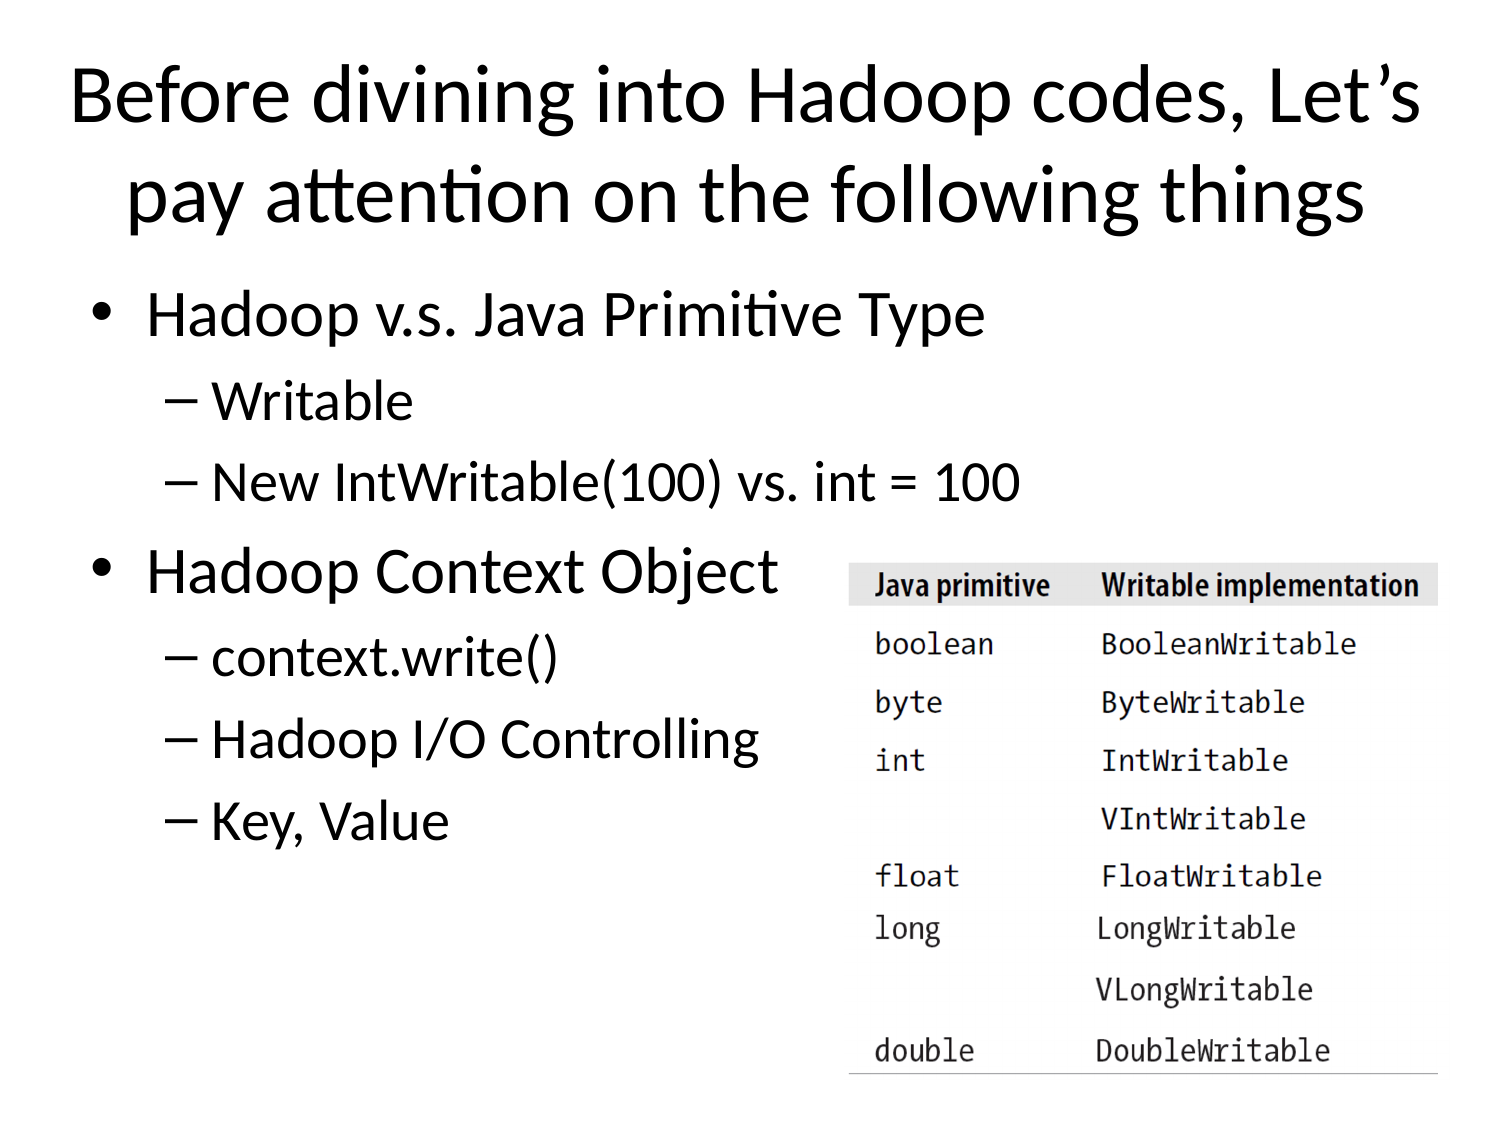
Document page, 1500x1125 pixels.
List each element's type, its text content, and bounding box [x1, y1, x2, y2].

title Before divining into Hadoop codes, Let’s pay attention on the following things [33, 45, 1459, 233]
list Hadoop v.s. Java Primitive Type Writable New IntWritable(100) vs. int = 100 Hadoop Context Object context.write() Hadoop I/O Controlling Key, Value [75, 262, 1425, 1005]
picture [844, 559, 1451, 1081]
